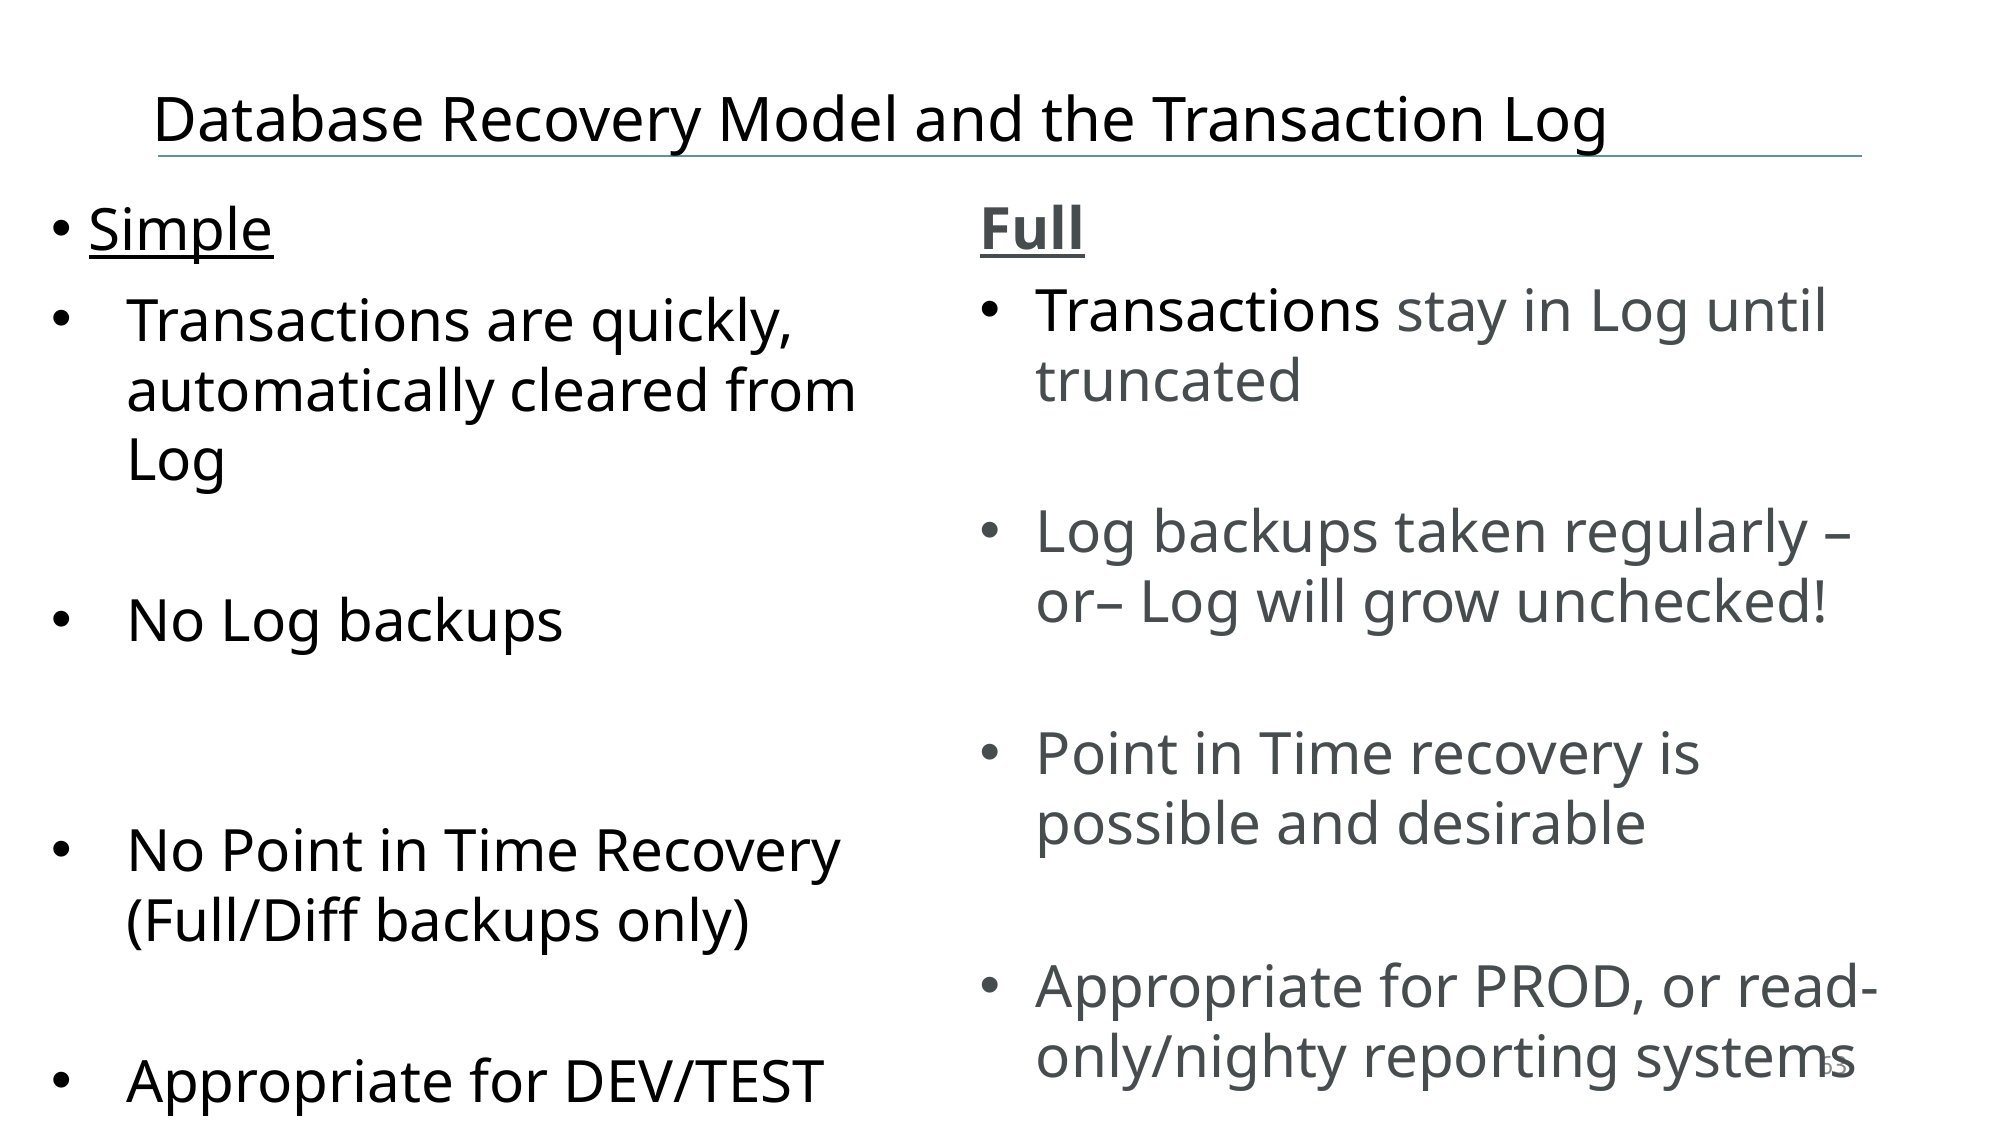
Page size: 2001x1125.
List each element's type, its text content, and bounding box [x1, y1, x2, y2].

slide_number 63 [1412, 1036, 1863, 1097]
title Database Recovery Model and the Transaction Log [137, 59, 1863, 184]
list Simple Transactions are quickly, automatically cleared from Log No Log backups No Point in Time Recovery (Full/Diff backups only) Appropriate for DEV/TEST [36, 184, 965, 1125]
text_box Full Transactions stay in Log until truncated Log backups taken regularly –or– Log will grow unchecked! Point in Time recovery is possible and desirable Appropriate for PROD, or read-only/nighty reporting systems [964, 183, 1898, 934]
